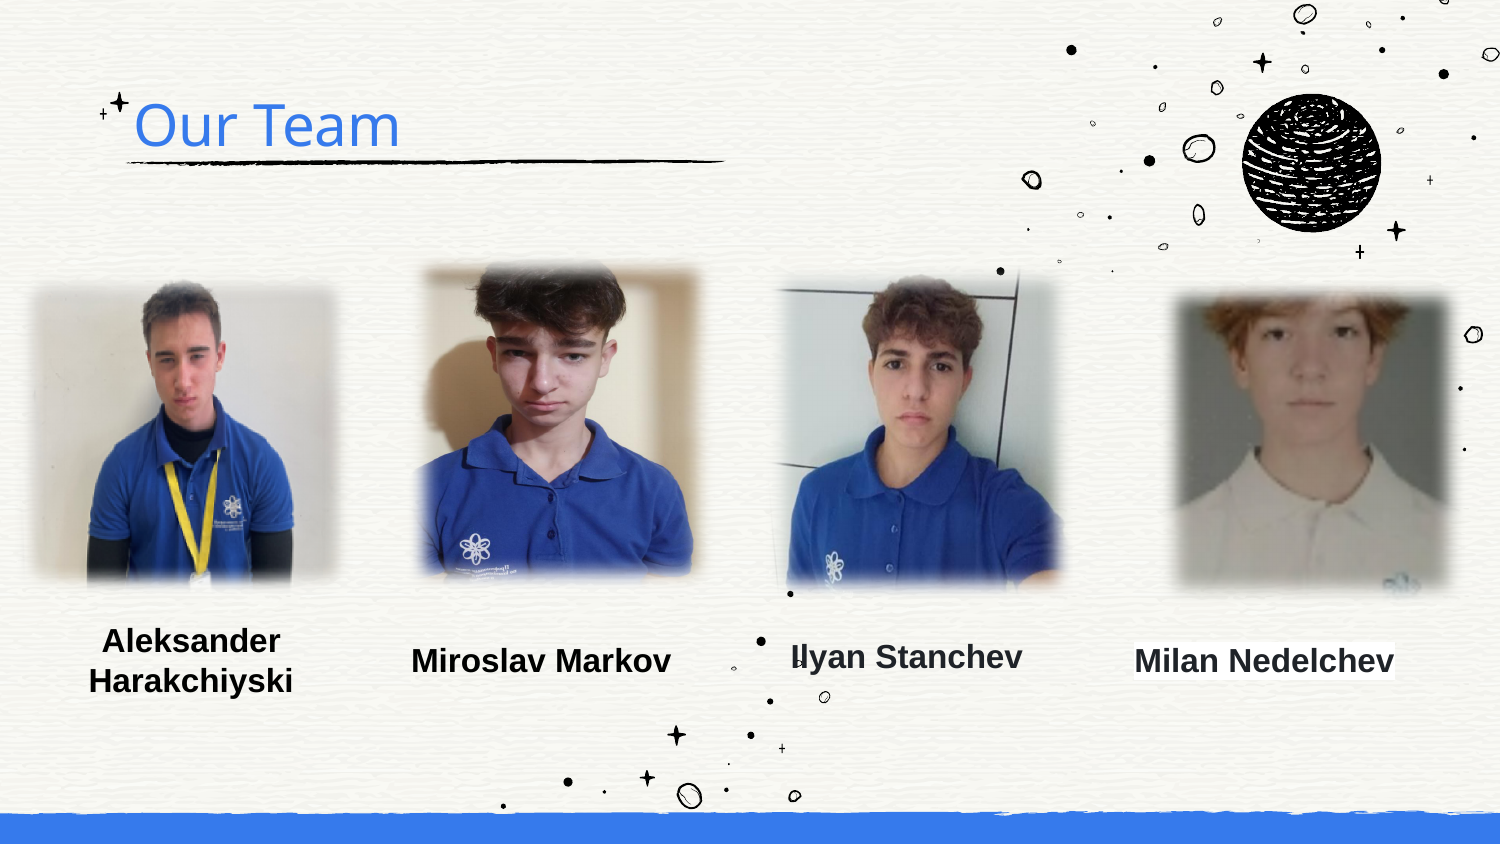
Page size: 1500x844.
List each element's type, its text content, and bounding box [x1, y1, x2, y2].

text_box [99, 91, 130, 120]
title Our Team [118, 72, 1382, 167]
subtitle Miroslav Markov [372, 604, 726, 715]
text_box Ilyan Stanchev [737, 600, 1091, 710]
subtitle Aleksander Harakchiyski [22, 604, 372, 714]
text_box [125, 159, 726, 167]
text_box Milan Nedelchev [1039, 631, 1490, 687]
picture [0, 0, 1500, 815]
picture [1486, 49, 1498, 60]
